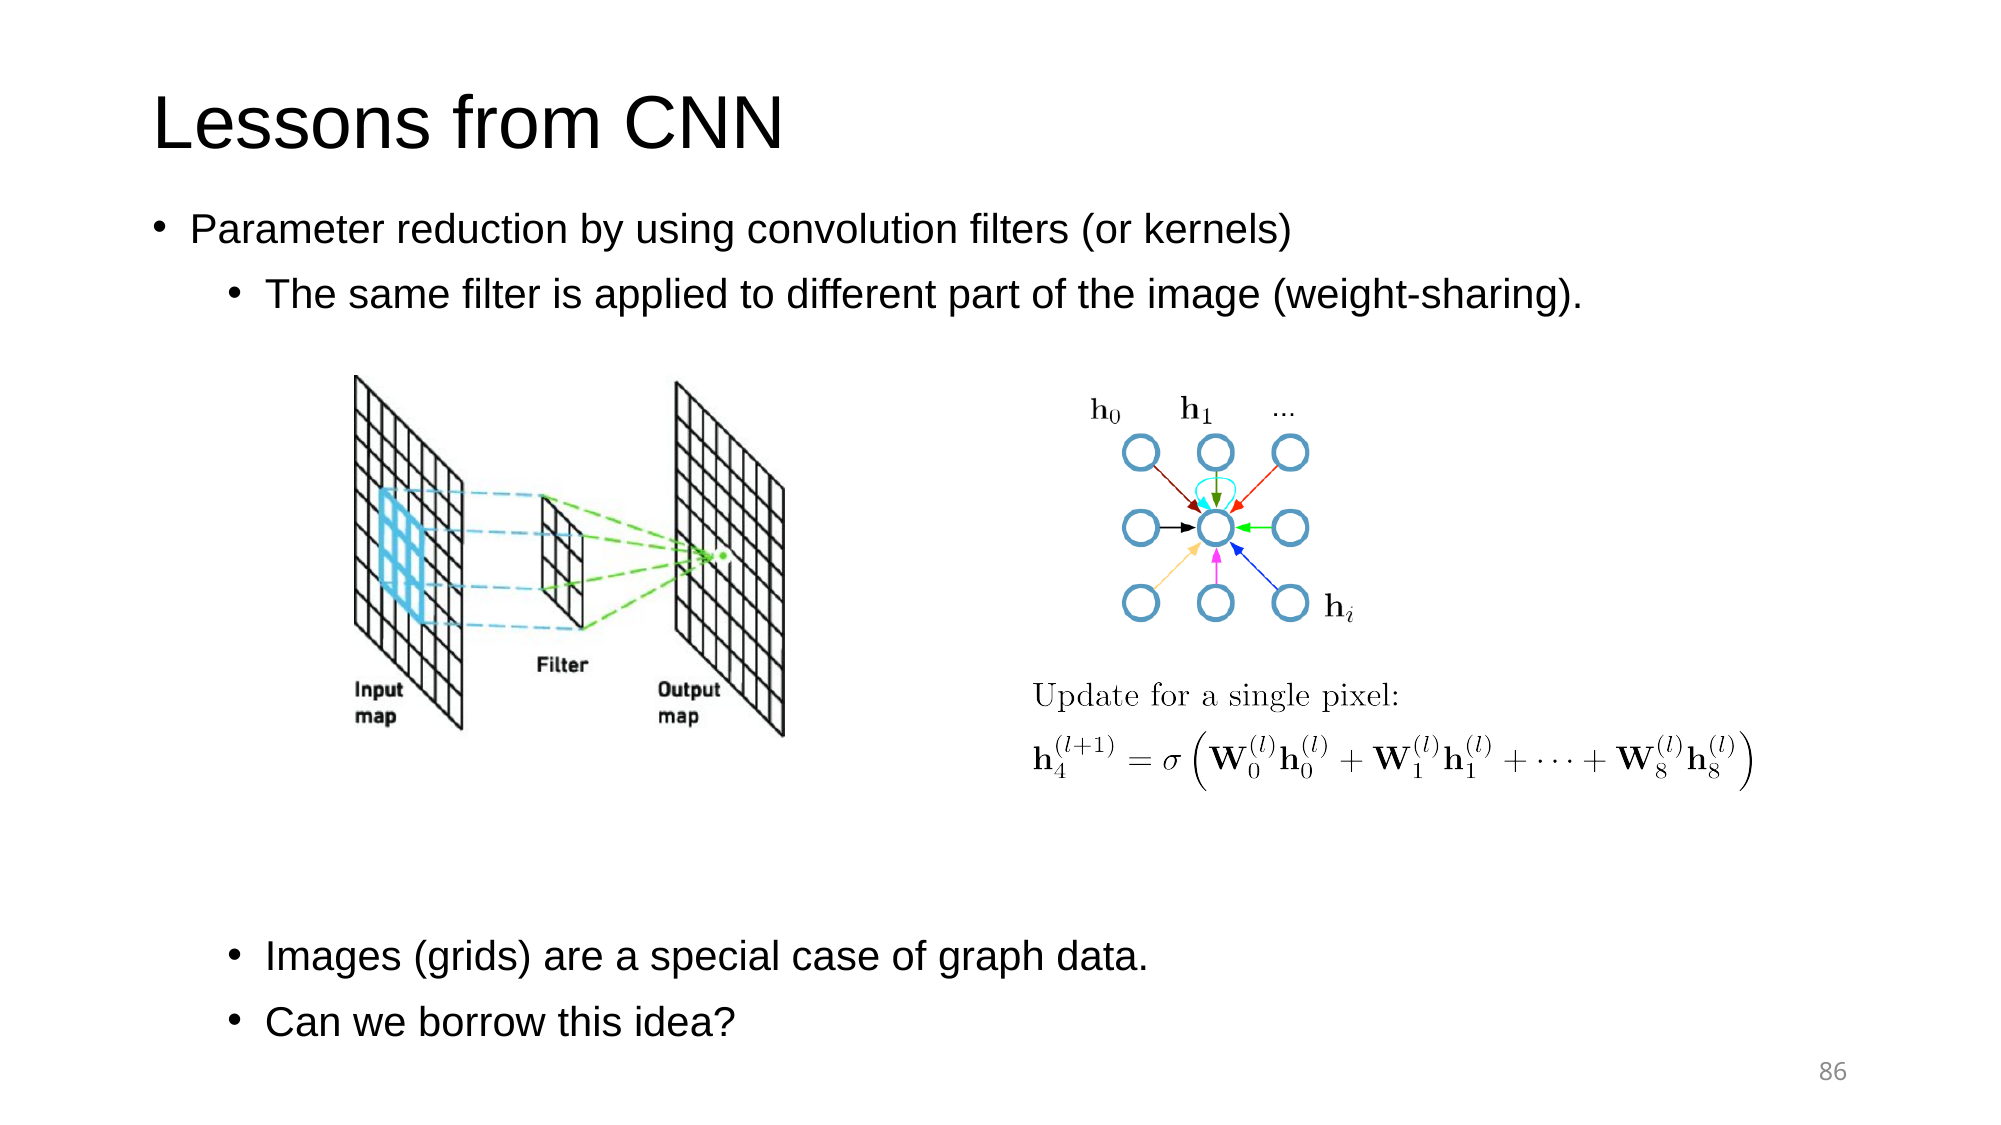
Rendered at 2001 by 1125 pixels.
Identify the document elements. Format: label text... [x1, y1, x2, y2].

list Parameter reduction by using convolution filters (or kernels) The same filter is applied to different part of the image (weight-sharing). Images (grids) are a special case of graph data. Can we borrow this idea? [137, 188, 1838, 1053]
slide_number 86 [1412, 1042, 1863, 1103]
title Lessons from CNN [137, 59, 1863, 189]
picture [1080, 388, 1375, 638]
picture [1033, 682, 1752, 791]
picture [307, 358, 800, 767]
